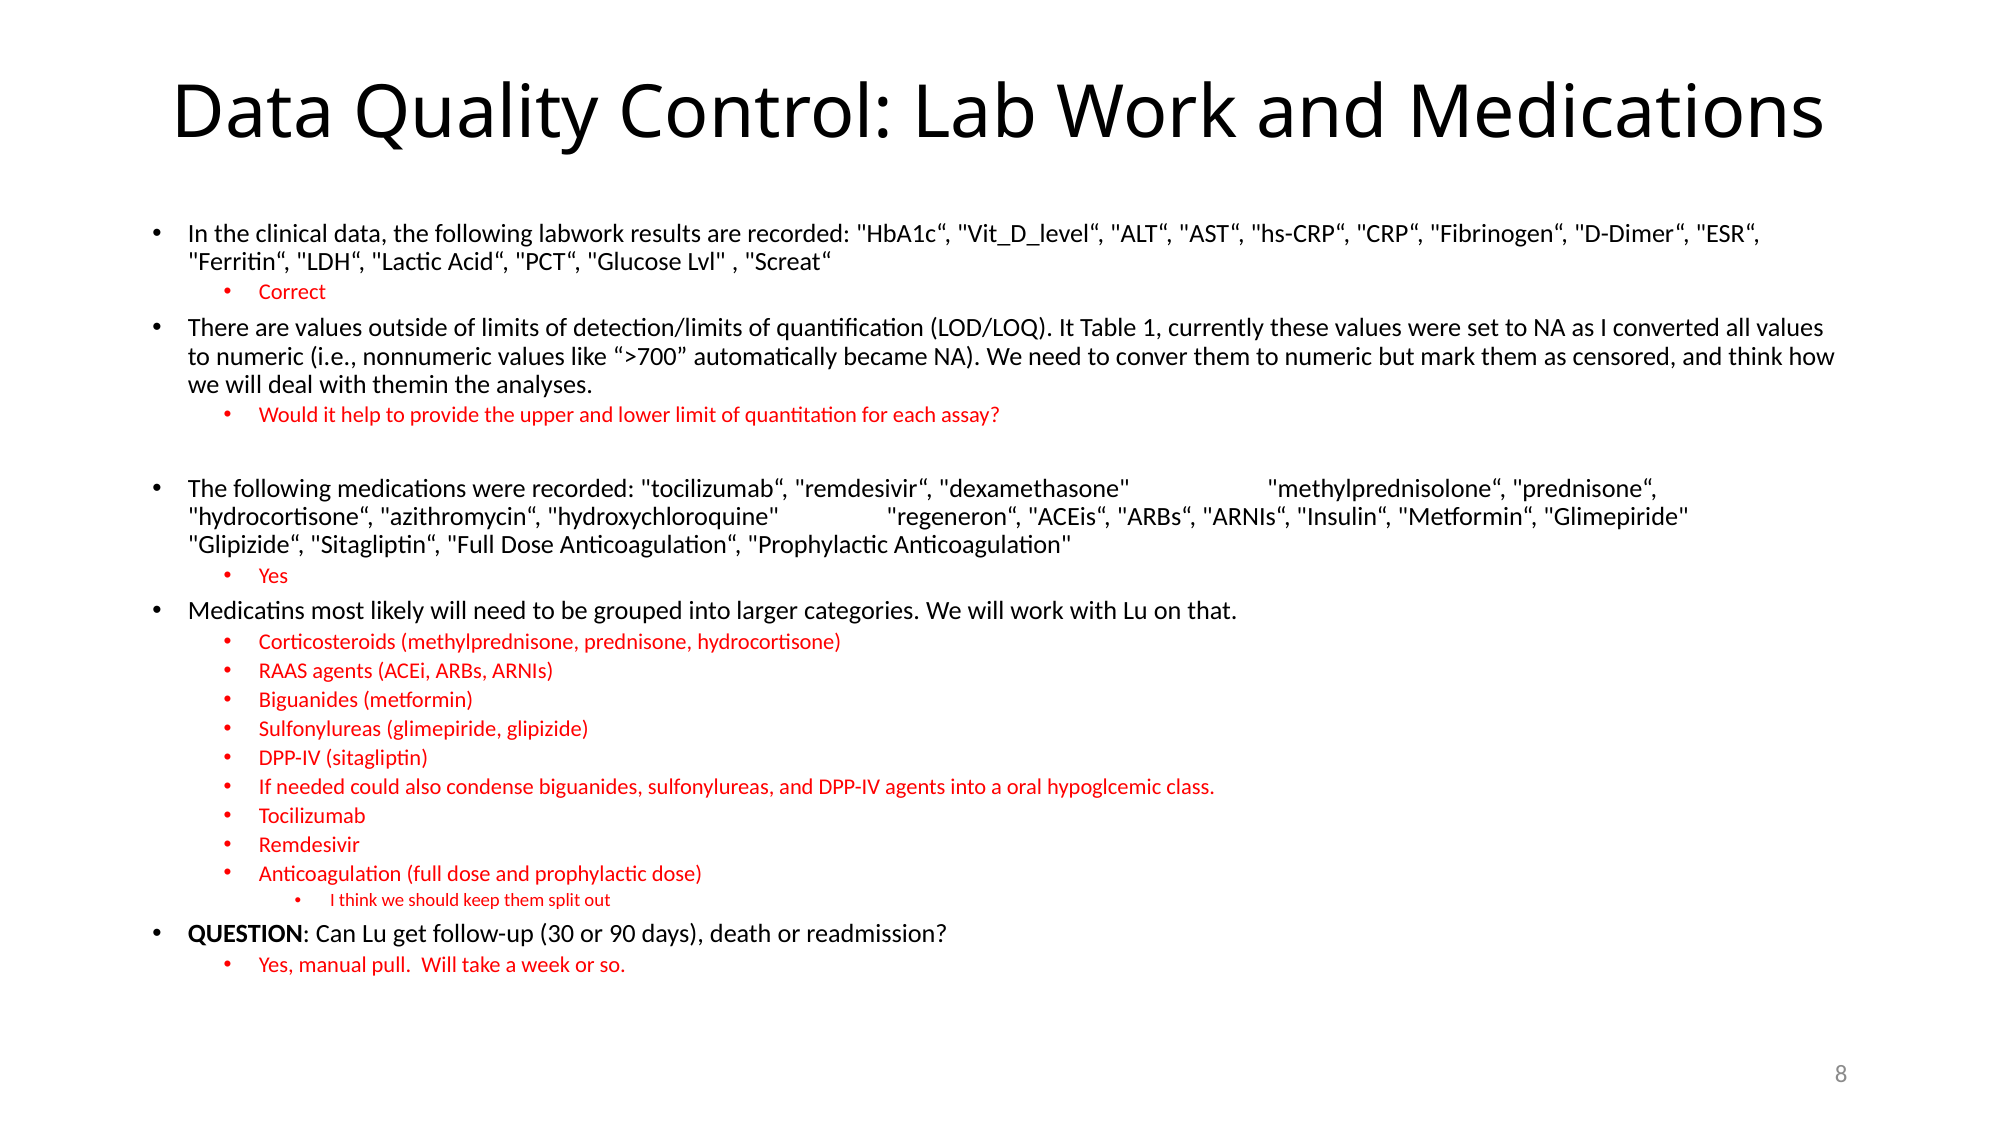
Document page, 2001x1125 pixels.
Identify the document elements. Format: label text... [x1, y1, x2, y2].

slide_number 8 [1412, 1042, 1863, 1103]
list In the clinical data, the following labwork results are recorded: "HbA1c“, "Vit_D_level“, "ALT“, "AST“, "hs-CRP“, "CRP“, "Fibrinogen“, "D-Dimer“, "ESR“, "Ferritin“, "LDH“, "Lactic Acid“, "PCT“, "Glucose Lvl" , "Screat“ Correct There are values outside of limits of detection/limits of quantification (LOD/LOQ). It Table 1, currently these values were set to NA as I converted all values to numeric (i.e., nonnumeric values like “>700” automatically became NA). We need to conver them to numeric but mark them as censored, and think how we will deal with themin the analyses. Would it help to provide the upper and lower limit of quantitation for each assay? The following medications were recorded: "tocilizumab“, "remdesivir“, "dexamethasone" "methylprednisolone“, "prednisone“, "hydrocortisone“, "azithromycin“, "hydroxychloroquine" "regeneron“, "ACEis“, "ARBs“, "ARNIs“, "Insulin“, "Metformin“, "Glimepiride" "Glipizide“, "Sitagliptin“, "Full Dose Anticoagulation“, "Prophylactic Anticoagulation" Yes Medicatins most likely will need to be grouped into larger categories. We will work with Lu on that. Corticosteroids (methylprednisone, prednisone, hydrocortisone) RAAS agents (ACEi, ARBs, ARNIs) Biguanides (metformin) Sulfonylureas (glimepiride, glipizide) DPP-IV (sitagliptin) If needed could also condense biguanides, sulfonylureas, and DPP-IV agents into a oral hypoglcemic class. Tocilizumab Remdesivir Anticoagulation (full dose and prophylactic dose) I think we should keep them split out QUESTION: Can Lu get follow-up (30 or 90 days), death or readmission? Yes, manual pull. Will take a week or so. [137, 212, 1863, 999]
title Data Quality Control: Lab Work and Medications [137, 59, 1863, 169]
